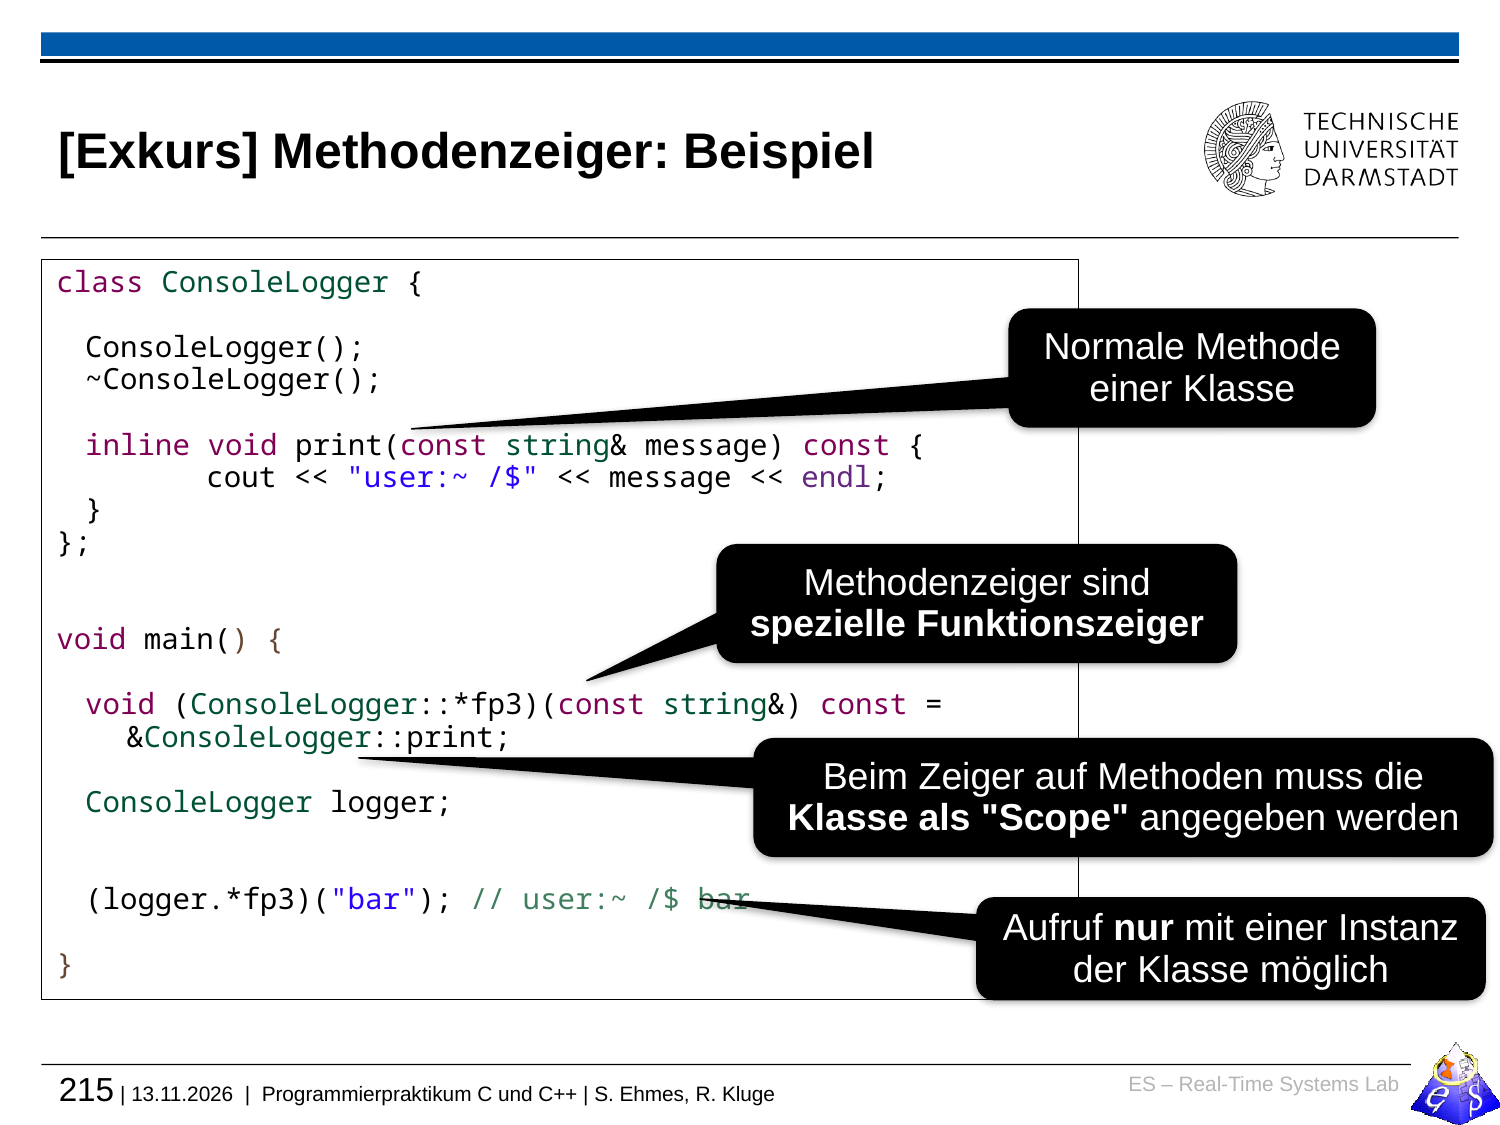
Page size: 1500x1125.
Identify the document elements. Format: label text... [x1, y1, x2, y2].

text_box Normale Methode einer Klasse [410, 308, 1377, 430]
picture [1411, 1041, 1500, 1125]
text_box Beim Zeiger auf Methoden muss die Klasse als "Scope" angegeben werden [357, 737, 1494, 858]
text_box Aufruf nur mit einer Instanz der Klasse möglich [699, 897, 1486, 1001]
title [Exkurs] Methodenzeiger: Beispiel [58, 80, 1187, 218]
picture [1187, 84, 1483, 214]
text_box Methodenzeiger sind spezielle Funktionszeiger [586, 543, 1238, 682]
text_box class ConsoleLogger { ConsoleLogger(); ~ConsoleLogger(); inline void print(const string& message) const { cout << "user:~ /$" << message << endl; } }; void main() { void (ConsoleLogger::*fp3)(const string&) const = &ConsoleLogger::print; ConsoleLogger logger; (logger.*fp3)("bar"); // user:~ /$ bar } [41, 259, 1079, 1000]
